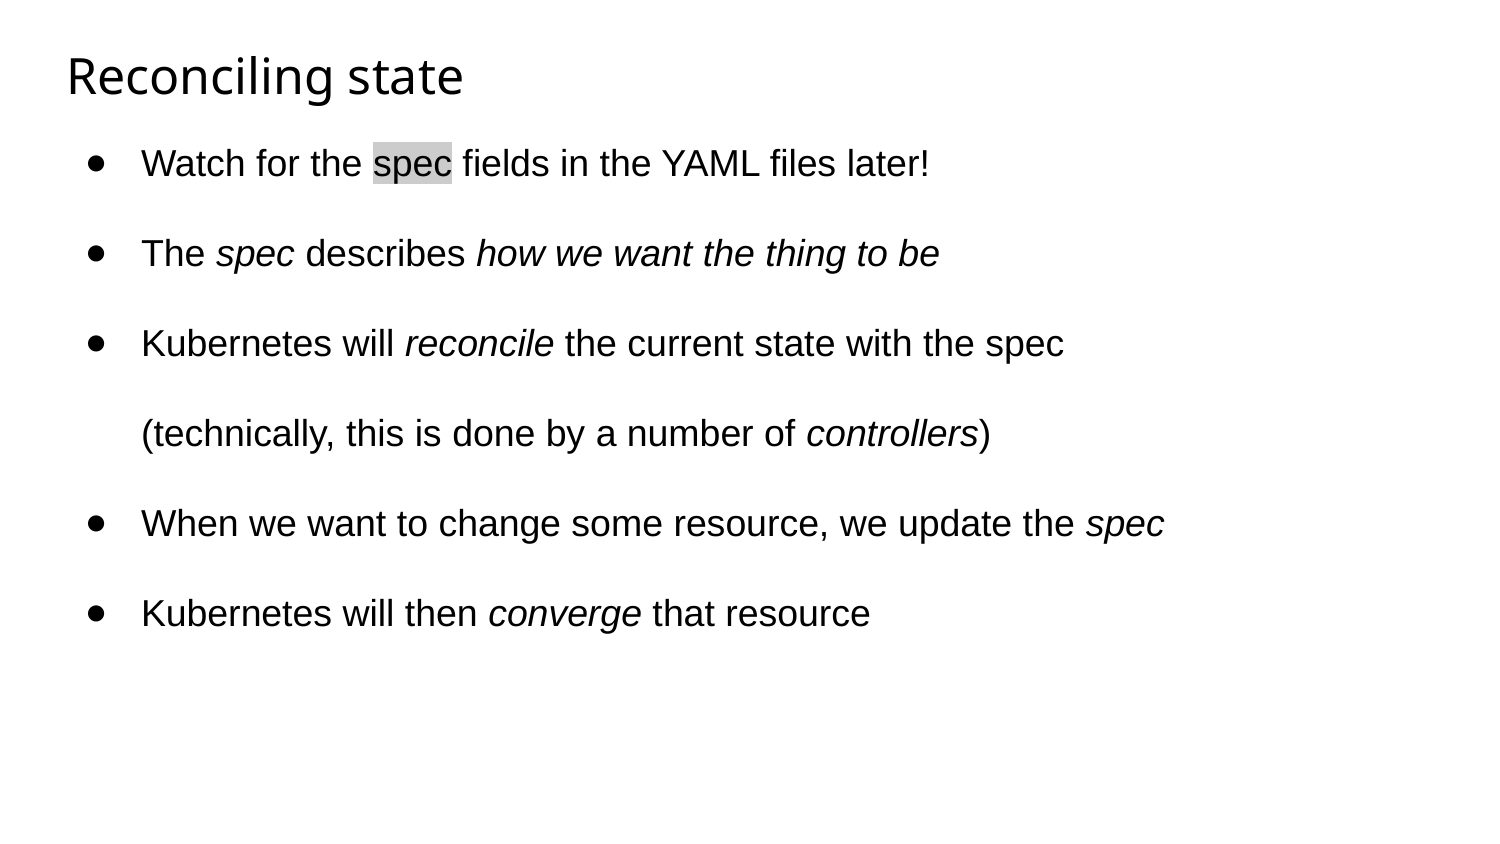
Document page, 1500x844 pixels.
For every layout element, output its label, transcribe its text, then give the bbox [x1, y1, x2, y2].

list Watch for the spec fields in the YAML files later! The spec describes how we want the thing to be Kubernetes will reconcile the current state with the spec (technically, this is done by a number of controllers) When we want to change some resource, we update the spec Kubernetes will then converge that resource [51, 123, 1471, 829]
title Reconciling state [51, 29, 1449, 123]
